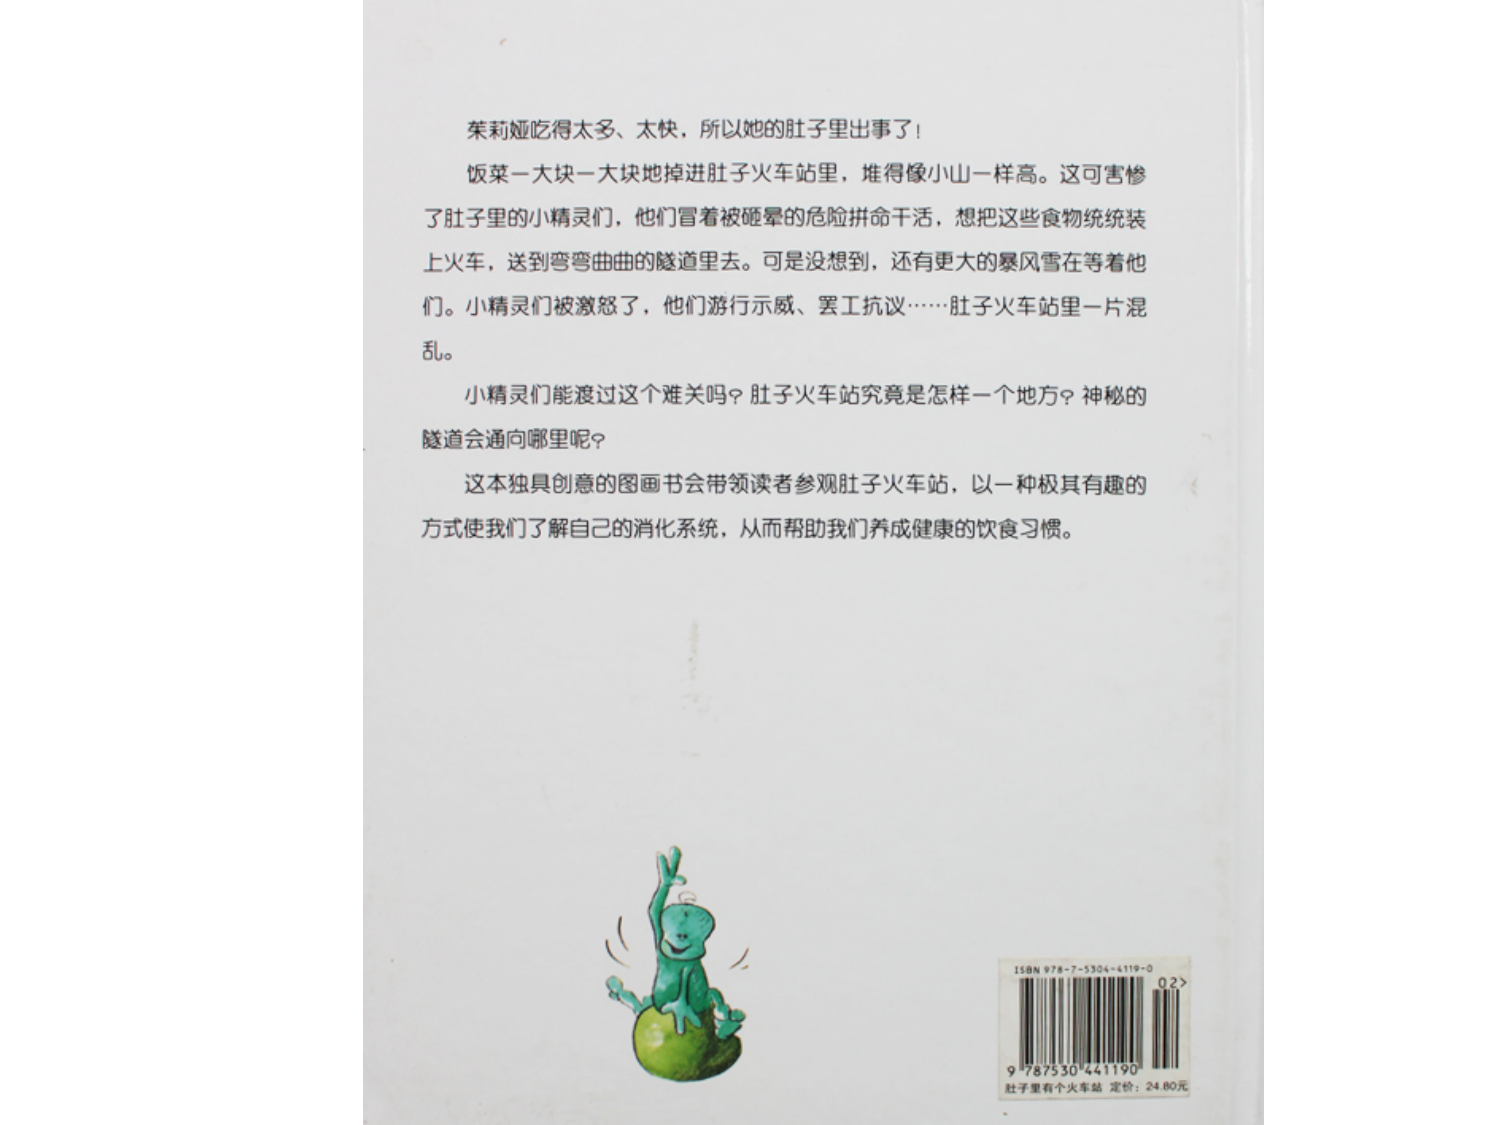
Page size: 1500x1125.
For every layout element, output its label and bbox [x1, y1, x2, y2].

picture [362, 0, 1264, 1125]
